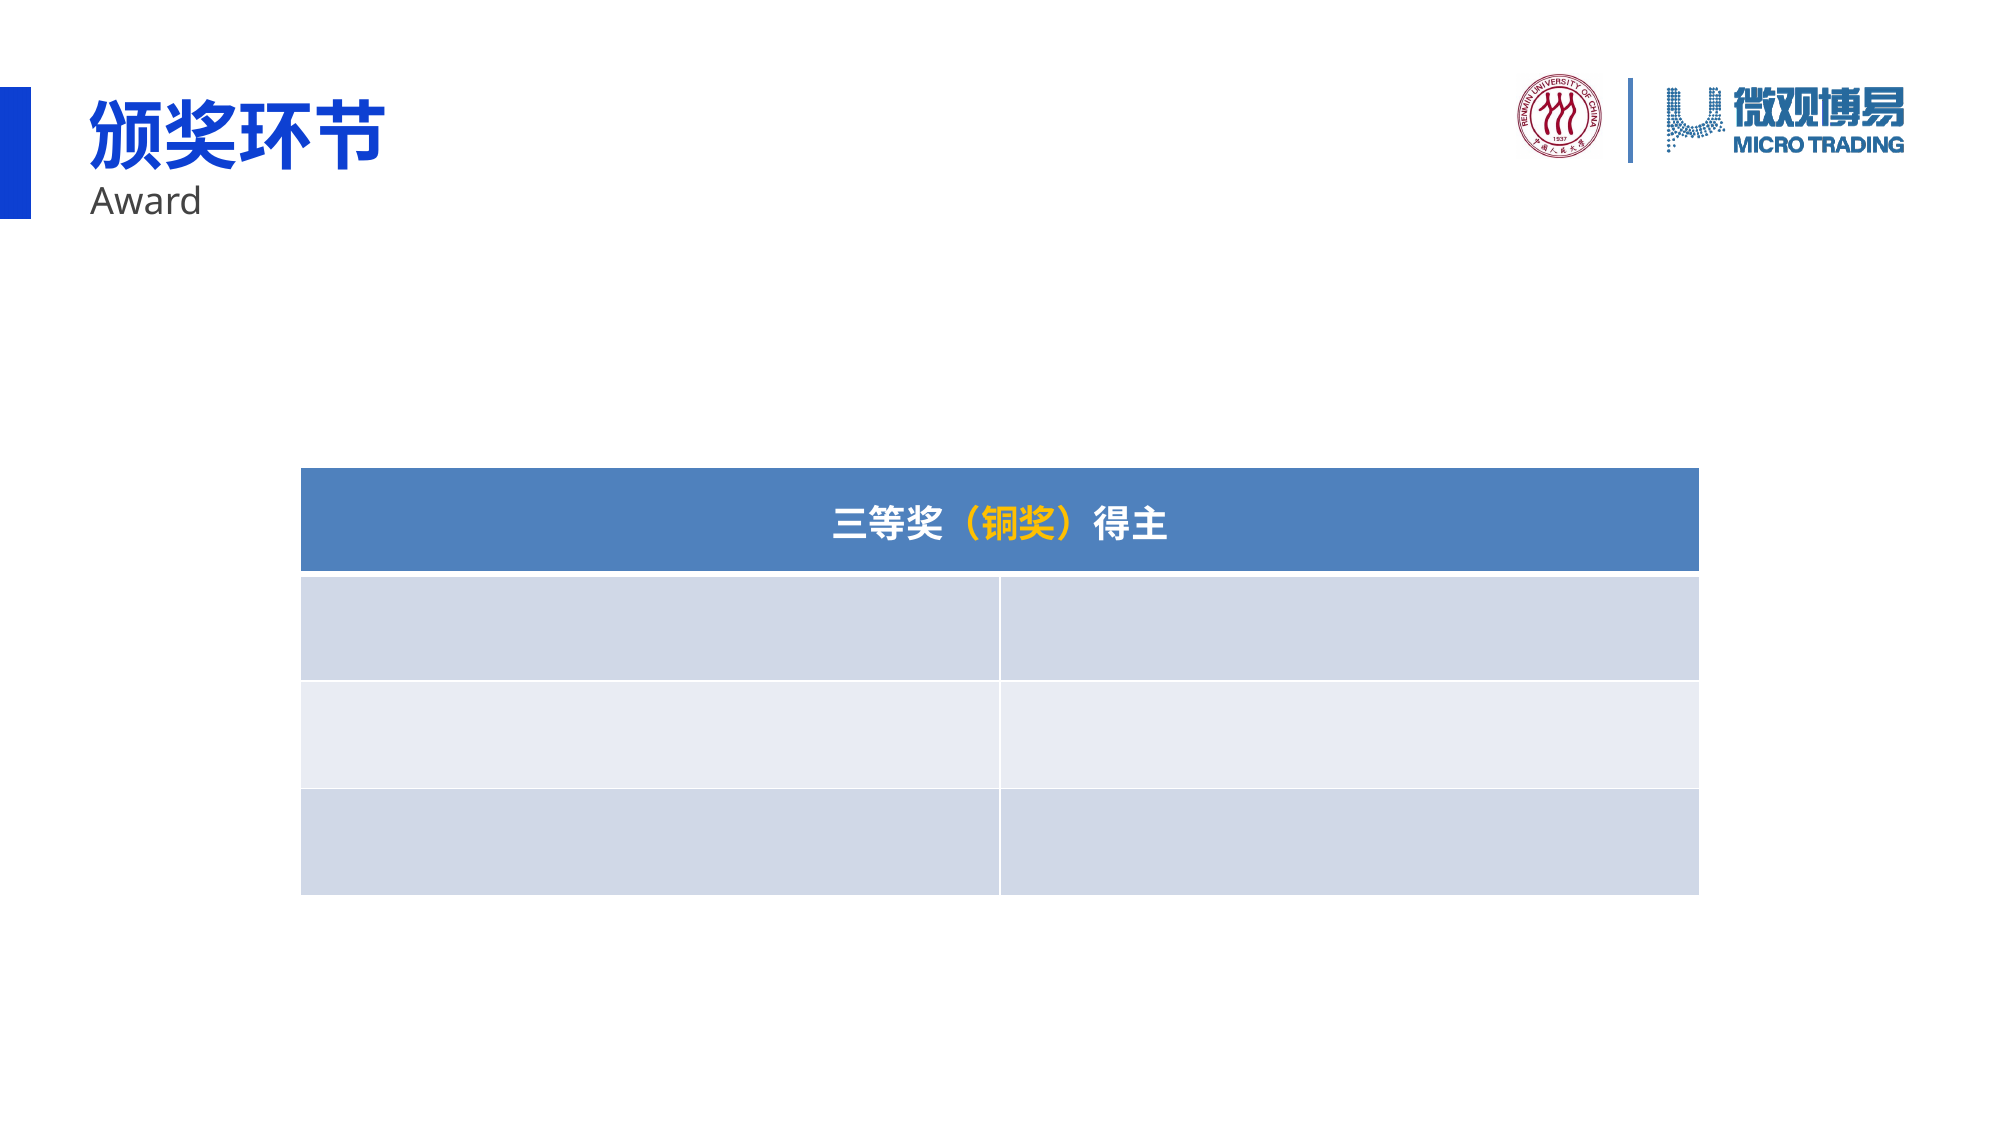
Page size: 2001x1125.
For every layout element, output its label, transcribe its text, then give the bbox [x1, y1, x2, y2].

picture [0, 87, 31, 219]
table_cell [1001, 789, 1699, 895]
picture [1516, 73, 1603, 159]
table_cell [301, 577, 999, 680]
text_box 颁奖环节 [88, 88, 430, 171]
table_header 三等奖（铜奖）得主 [301, 468, 1699, 571]
table_cell [1001, 682, 1699, 788]
table_cell [1001, 577, 1699, 680]
table_cell [301, 682, 999, 788]
picture [1647, 66, 1904, 173]
table_cell [301, 789, 999, 895]
text_box Award [90, 176, 362, 207]
